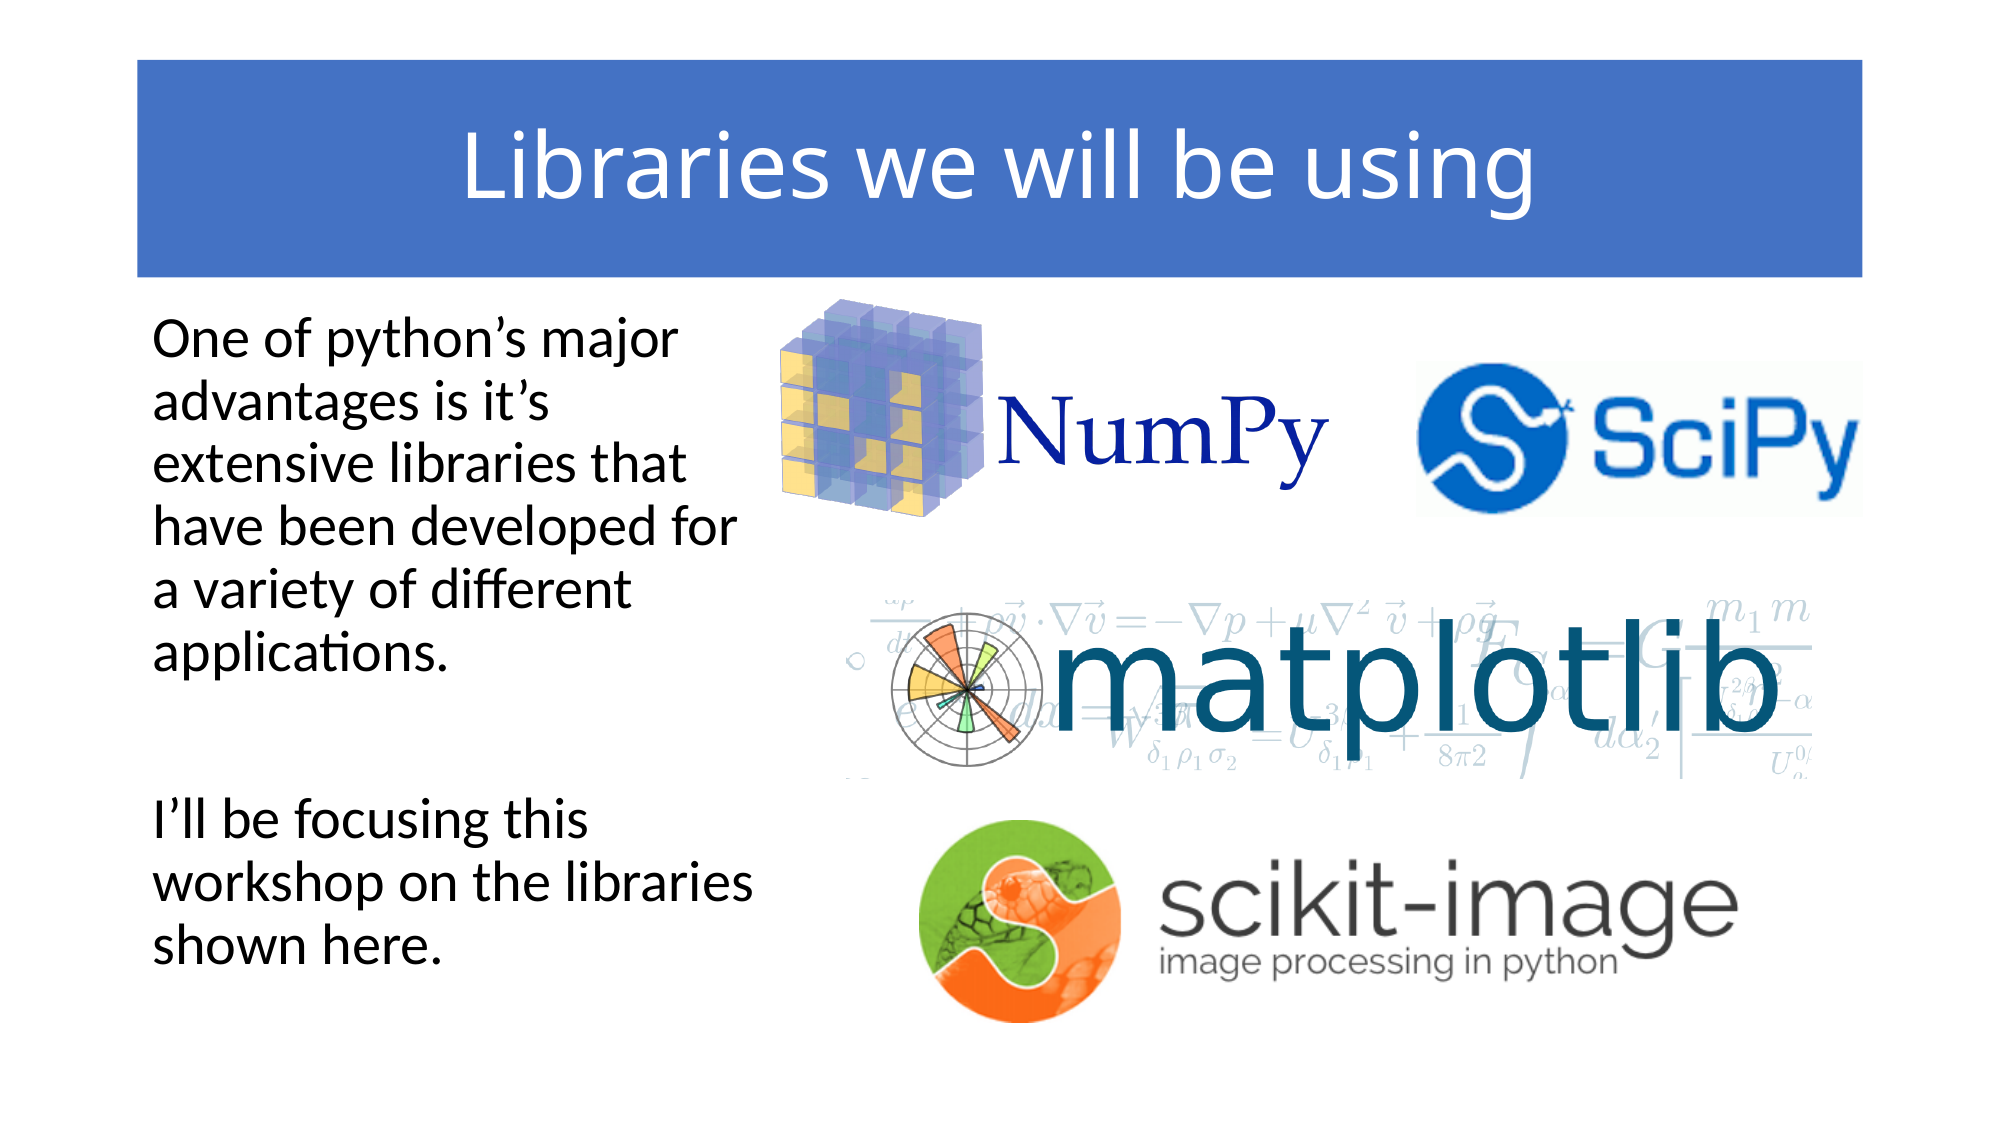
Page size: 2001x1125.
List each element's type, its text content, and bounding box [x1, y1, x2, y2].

list One of python’s major advantages is it’s extensive libraries that have been developed for a variety of different applications. I’ll be focusing this workshop on the libraries shown here. [137, 299, 781, 1014]
picture [919, 820, 1739, 1023]
picture [780, 299, 1329, 517]
title Libraries we will be using [137, 59, 1863, 278]
picture [845, 600, 1812, 779]
picture [1416, 361, 1863, 517]
